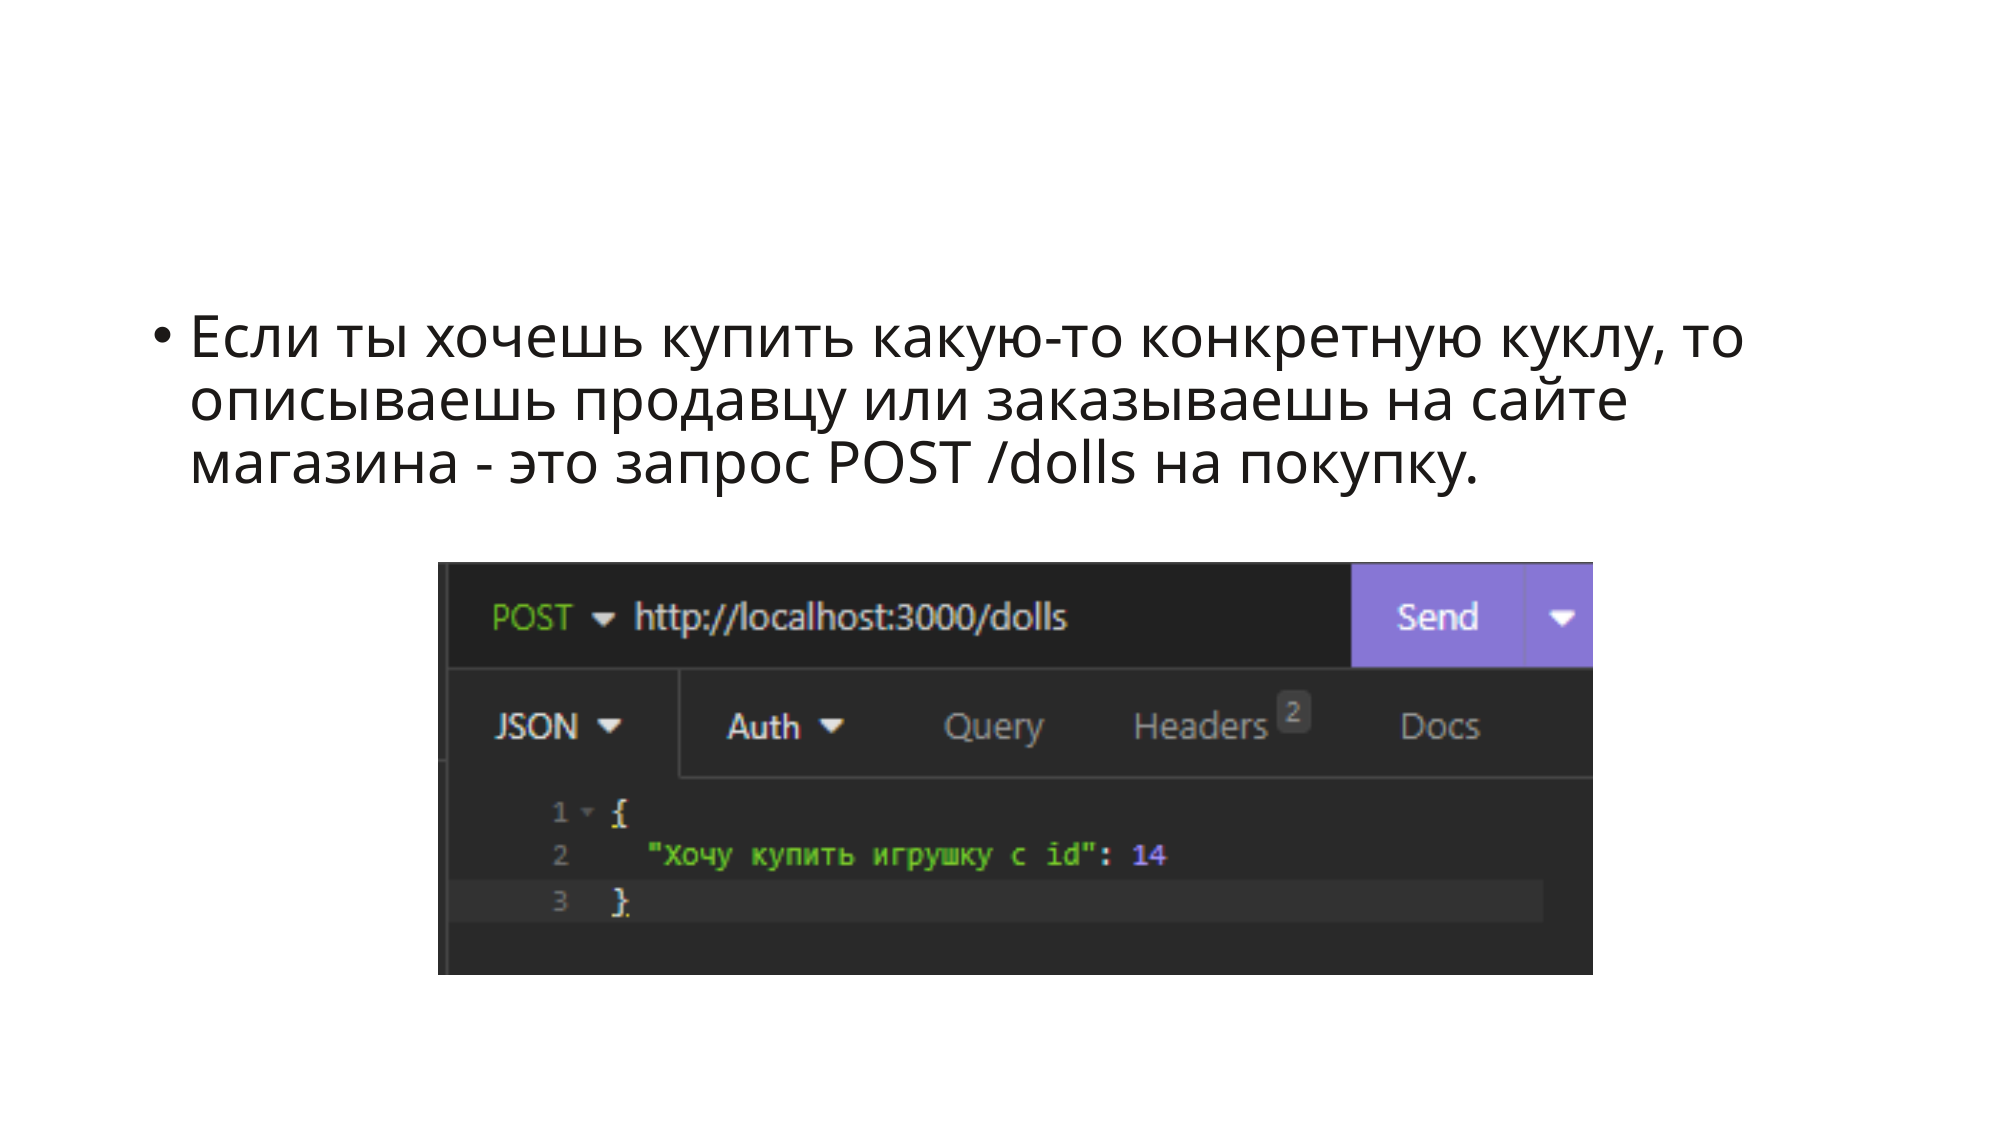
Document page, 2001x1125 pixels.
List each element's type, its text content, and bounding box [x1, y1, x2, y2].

list Если ты хочешь купить какую-то конкретную куклу, то описываешь продавцу или заказываешь на сайте магазина - это запрос POST /dolls на покупку. [137, 299, 1863, 1014]
picture [438, 562, 1593, 975]
